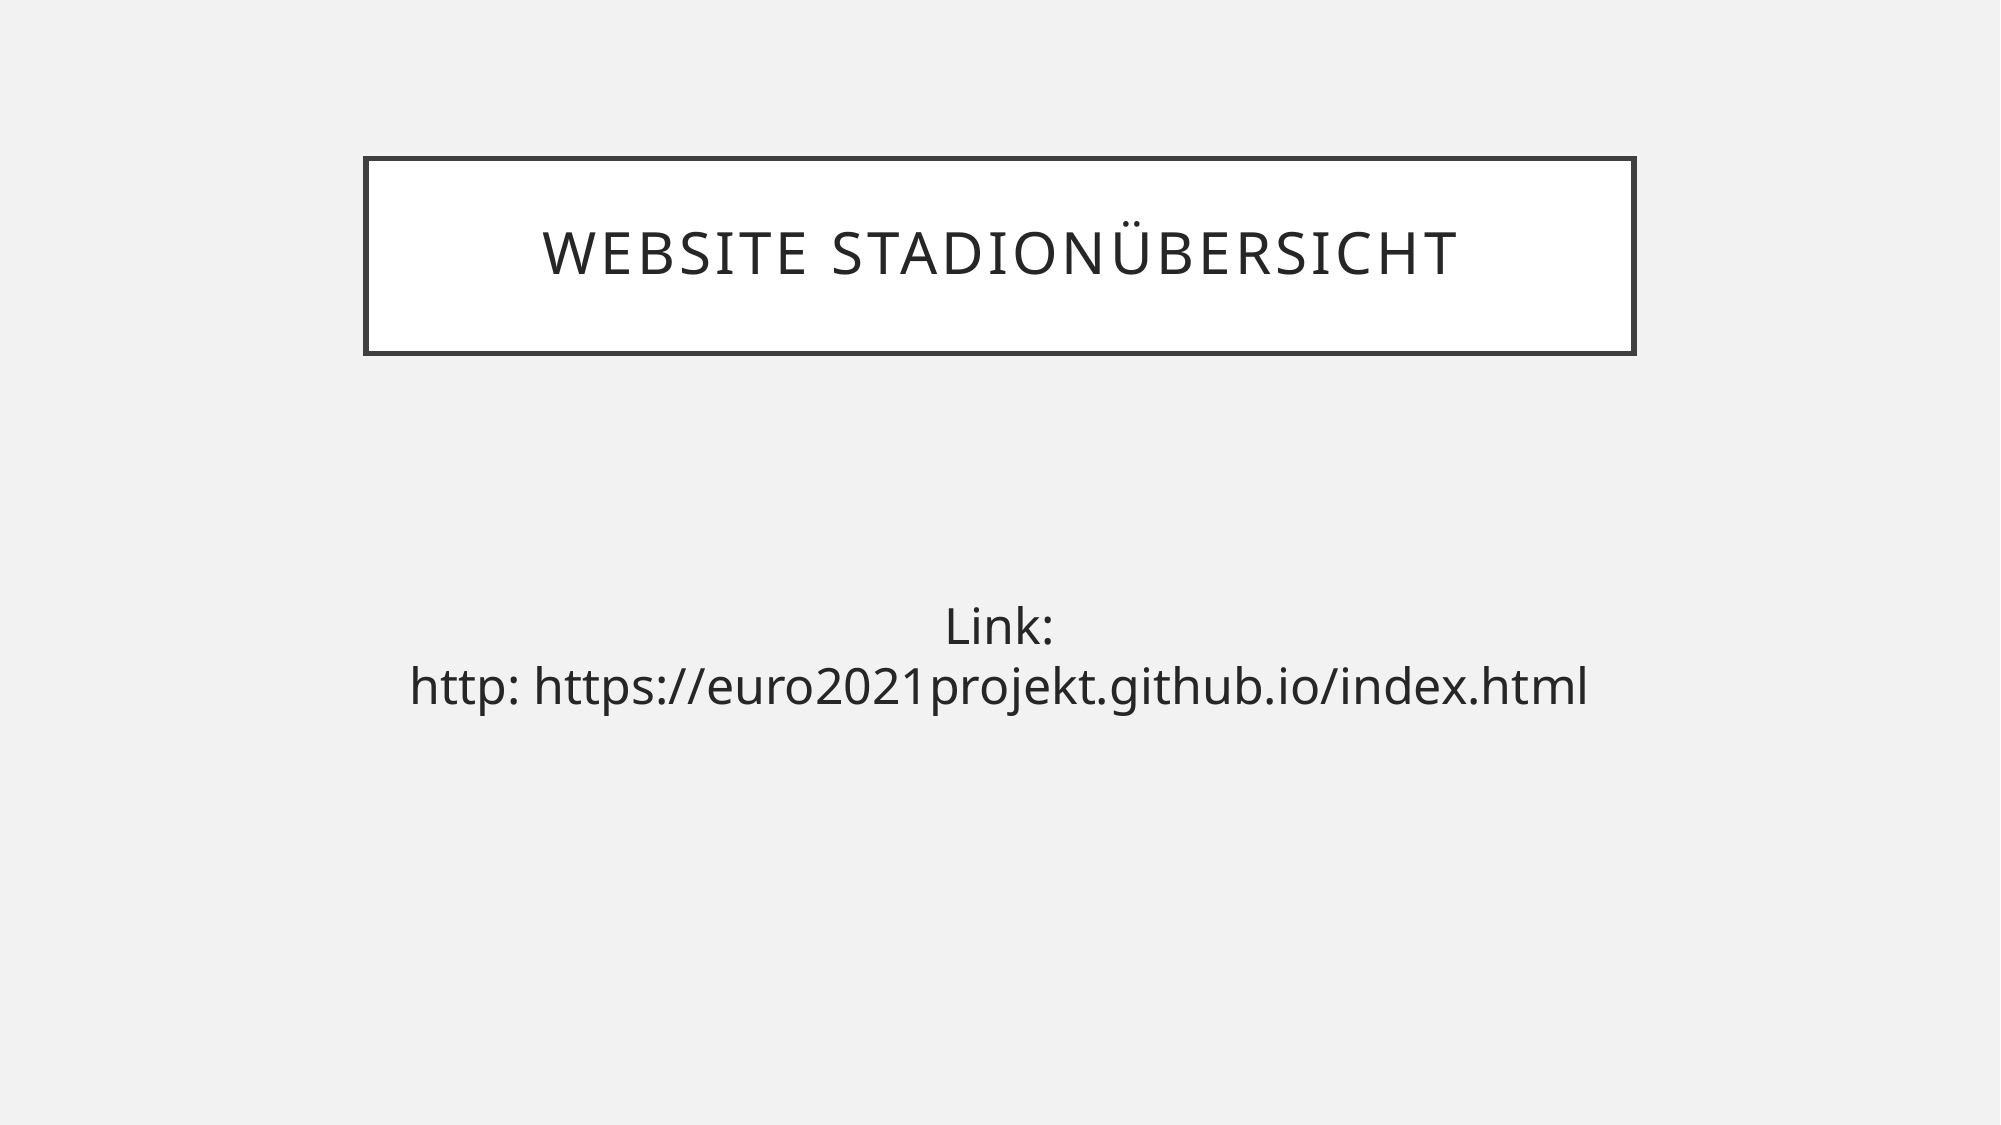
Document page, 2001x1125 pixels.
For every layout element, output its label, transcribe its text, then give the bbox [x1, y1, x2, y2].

list Link: http: https://euro2021projekt.github.io/index.html [366, 432, 1634, 942]
title Website Stadionübersicht [363, 156, 1637, 356]
